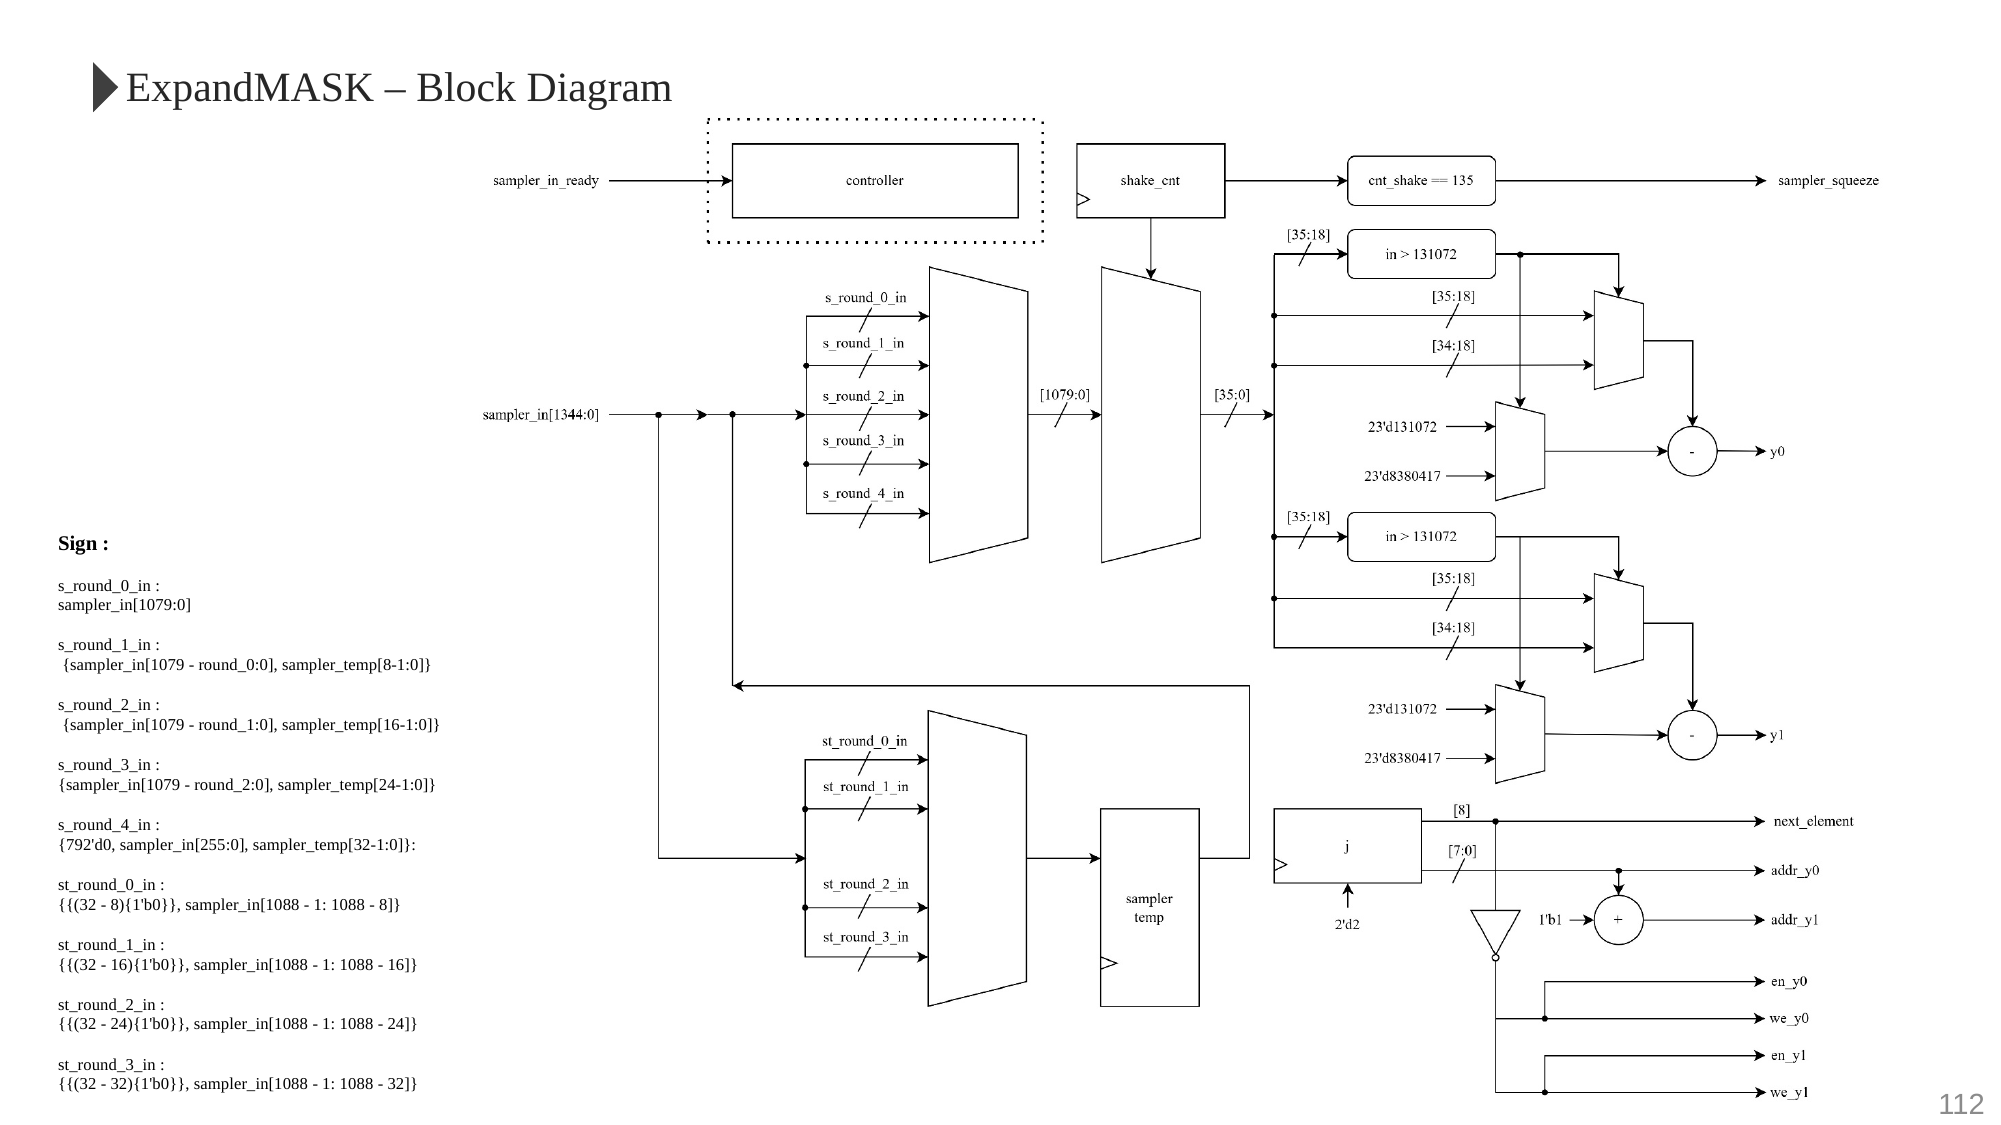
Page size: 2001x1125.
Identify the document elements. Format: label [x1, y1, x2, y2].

picture [473, 117, 1891, 1110]
text_box [43, 521, 457, 1101]
slide_number [1550, 1072, 2000, 1125]
text_box [93, 52, 690, 118]
